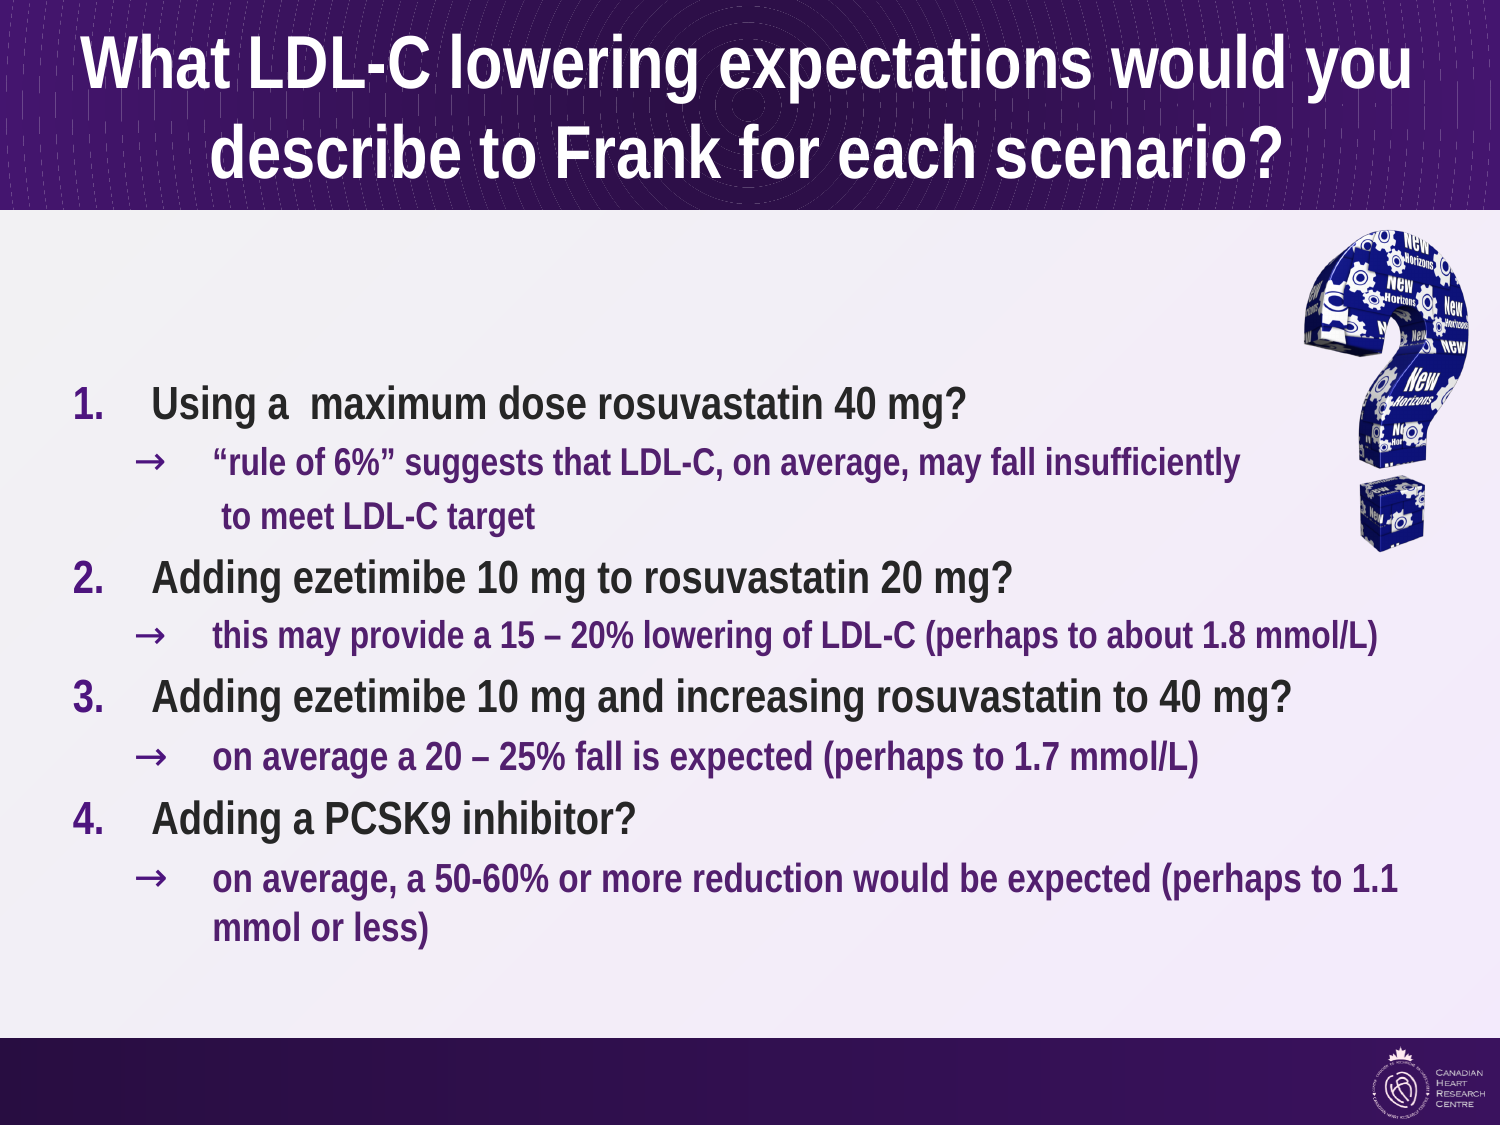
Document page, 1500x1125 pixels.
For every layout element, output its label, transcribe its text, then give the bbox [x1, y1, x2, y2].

text_box [0, 0, 1500, 212]
text_box Using a maximum dose rosuvastatin 40 mg? “rule of 6%” suggests that LDL-C, on average, may fall insufficiently to meet LDL-C target Adding ezetimibe 10 mg to rosuvastatin 20 mg? this may provide a 15 – 20% lowering of LDL-C (perhaps to about 1.8 mmol/L) Adding ezetimibe 10 mg and increasing rosuvastatin to 40 mg? on average a 20 – 25% fall is expected (perhaps to 1.7 mmol/L) Adding a PCSK9 inhibitor? on average, a 50-60% or more reduction would be expected (perhaps to 1.1 mmol or less) [0, 300, 1500, 968]
text_box [0, 1036, 1500, 1125]
picture [1369, 1045, 1487, 1121]
text_box What LDL-C lowering expectations would you describe to Frank for each scenario? [9, 6, 1487, 202]
picture [1282, 220, 1479, 662]
